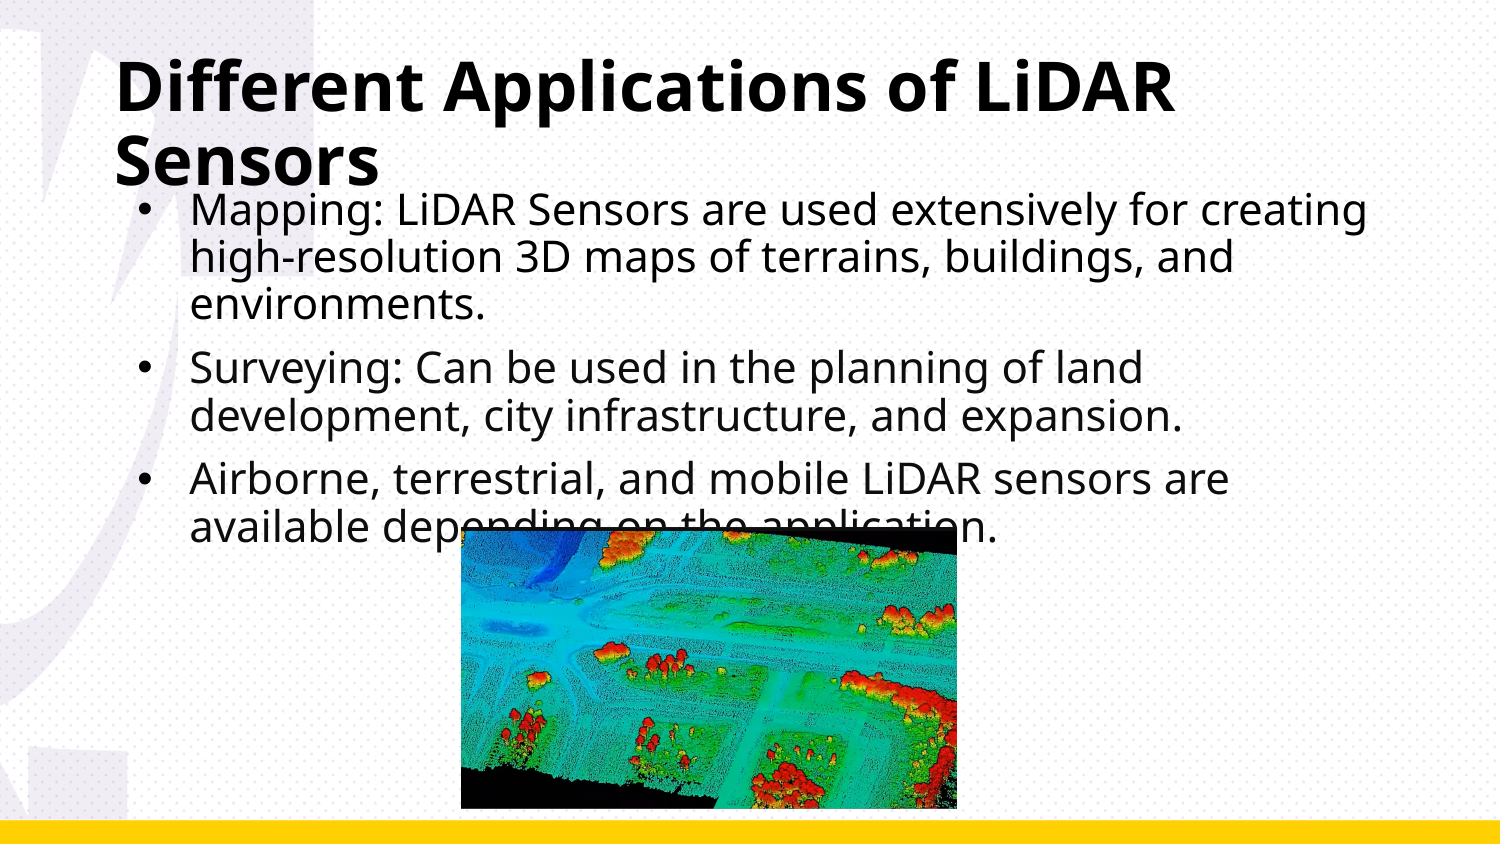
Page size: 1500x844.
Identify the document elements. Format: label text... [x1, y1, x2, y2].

list Mapping: LiDAR Sensors are used extensively for creating high-resolution 3D maps of terrains, buildings, and environments. Surveying: Can be used in the planning of land development, city infrastructure, and expansion. Airborne, terrestrial, and mobile LiDAR sensors are available depending on the application. [103, 181, 1397, 718]
title Different Applications of LiDAR Sensors [103, 44, 1397, 181]
picture [0, 0, 1500, 844]
